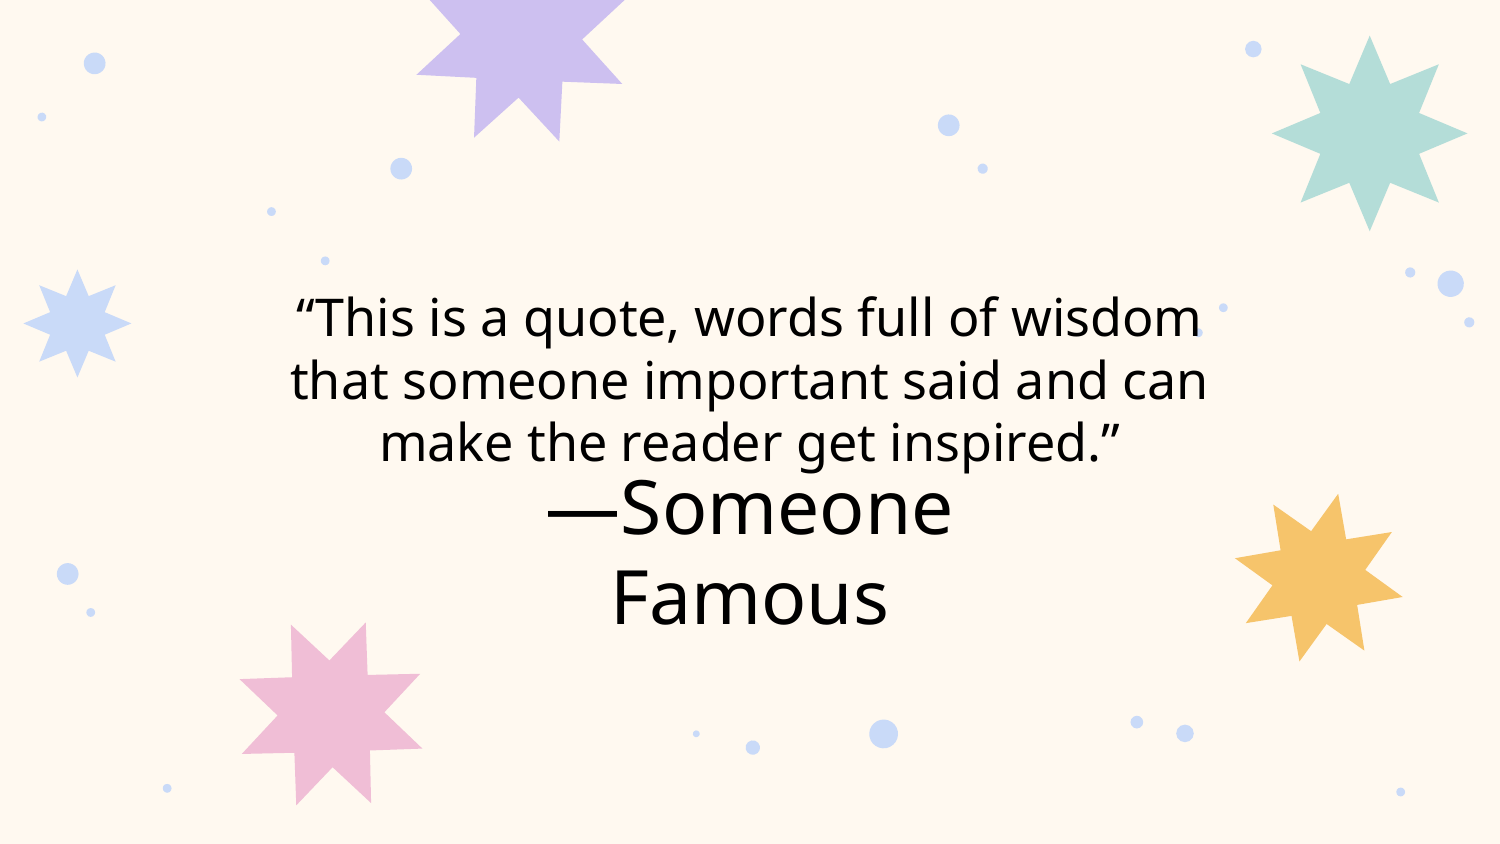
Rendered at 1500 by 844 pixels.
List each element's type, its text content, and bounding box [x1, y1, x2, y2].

title —Someone Famous [409, 503, 1091, 595]
subtitle “This is a quote, words full of wisdom that someone important said and can make the reader get inspired.” [273, 279, 1227, 478]
